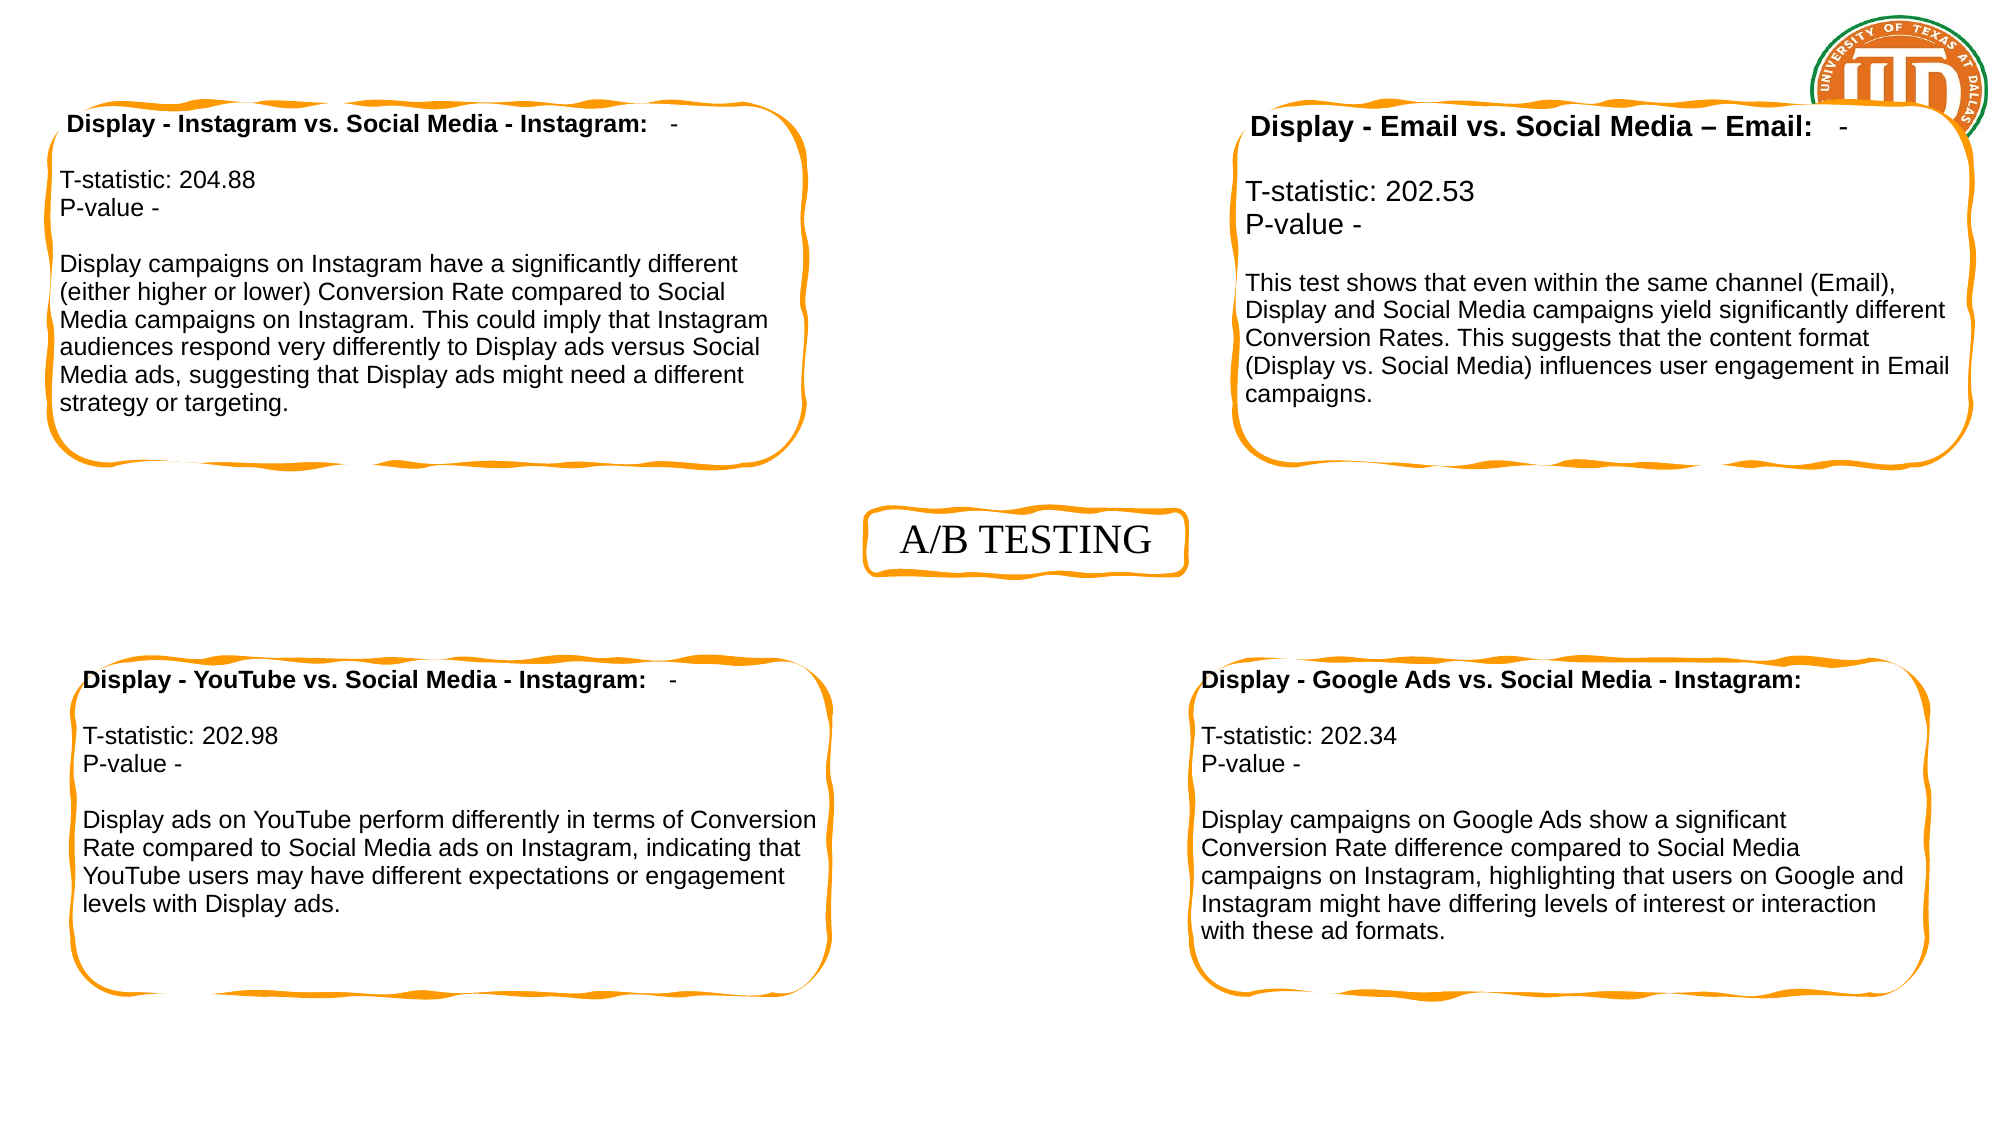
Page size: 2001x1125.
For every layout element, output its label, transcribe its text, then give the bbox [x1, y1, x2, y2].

text_box A/B TESTING [865, 507, 1186, 577]
text_box Display - YouTube vs. Social Media - Instagram: - T-statistic: 202.98 P-value - Display ads on YouTube perform differently in terms of Conversion Rate compared to Social Media ads on Instagram, indicating that YouTube users may have different expectations or engagement levels with Display ads. [71, 657, 831, 997]
text_box Display - Google Ads vs. Social Media - Instagram: T-statistic: 202.34 P-value - Display campaigns on Google Ads show a significant Conversion Rate difference compared to Social Media campaigns on Instagram, highlighting that users on Google and Instagram might have differing levels of interest or interaction with these ad formats. [1190, 658, 1929, 999]
picture [1810, 15, 1989, 166]
text_box Display - Instagram vs. Social Media - Instagram: - T-statistic: 204.88 P-value - Display campaigns on Instagram have a significantly different (either higher or lower) Conversion Rate compared to Social Media campaigns on Instagram. This could imply that Instagram audiences respond very differently to Display ads versus Social Media ads, suggesting that Display ads might need a different strategy or targeting. [47, 102, 807, 469]
text_box Display - Email vs. Social Media – Email: - T-statistic: 202.53 P-value - This test shows that even within the same channel (Email), Display and Social Media campaigns yield significantly different Conversion Rates. This suggests that the content format (Display vs. Social Media) influences user engagement in Email campaigns. [1232, 101, 1973, 468]
